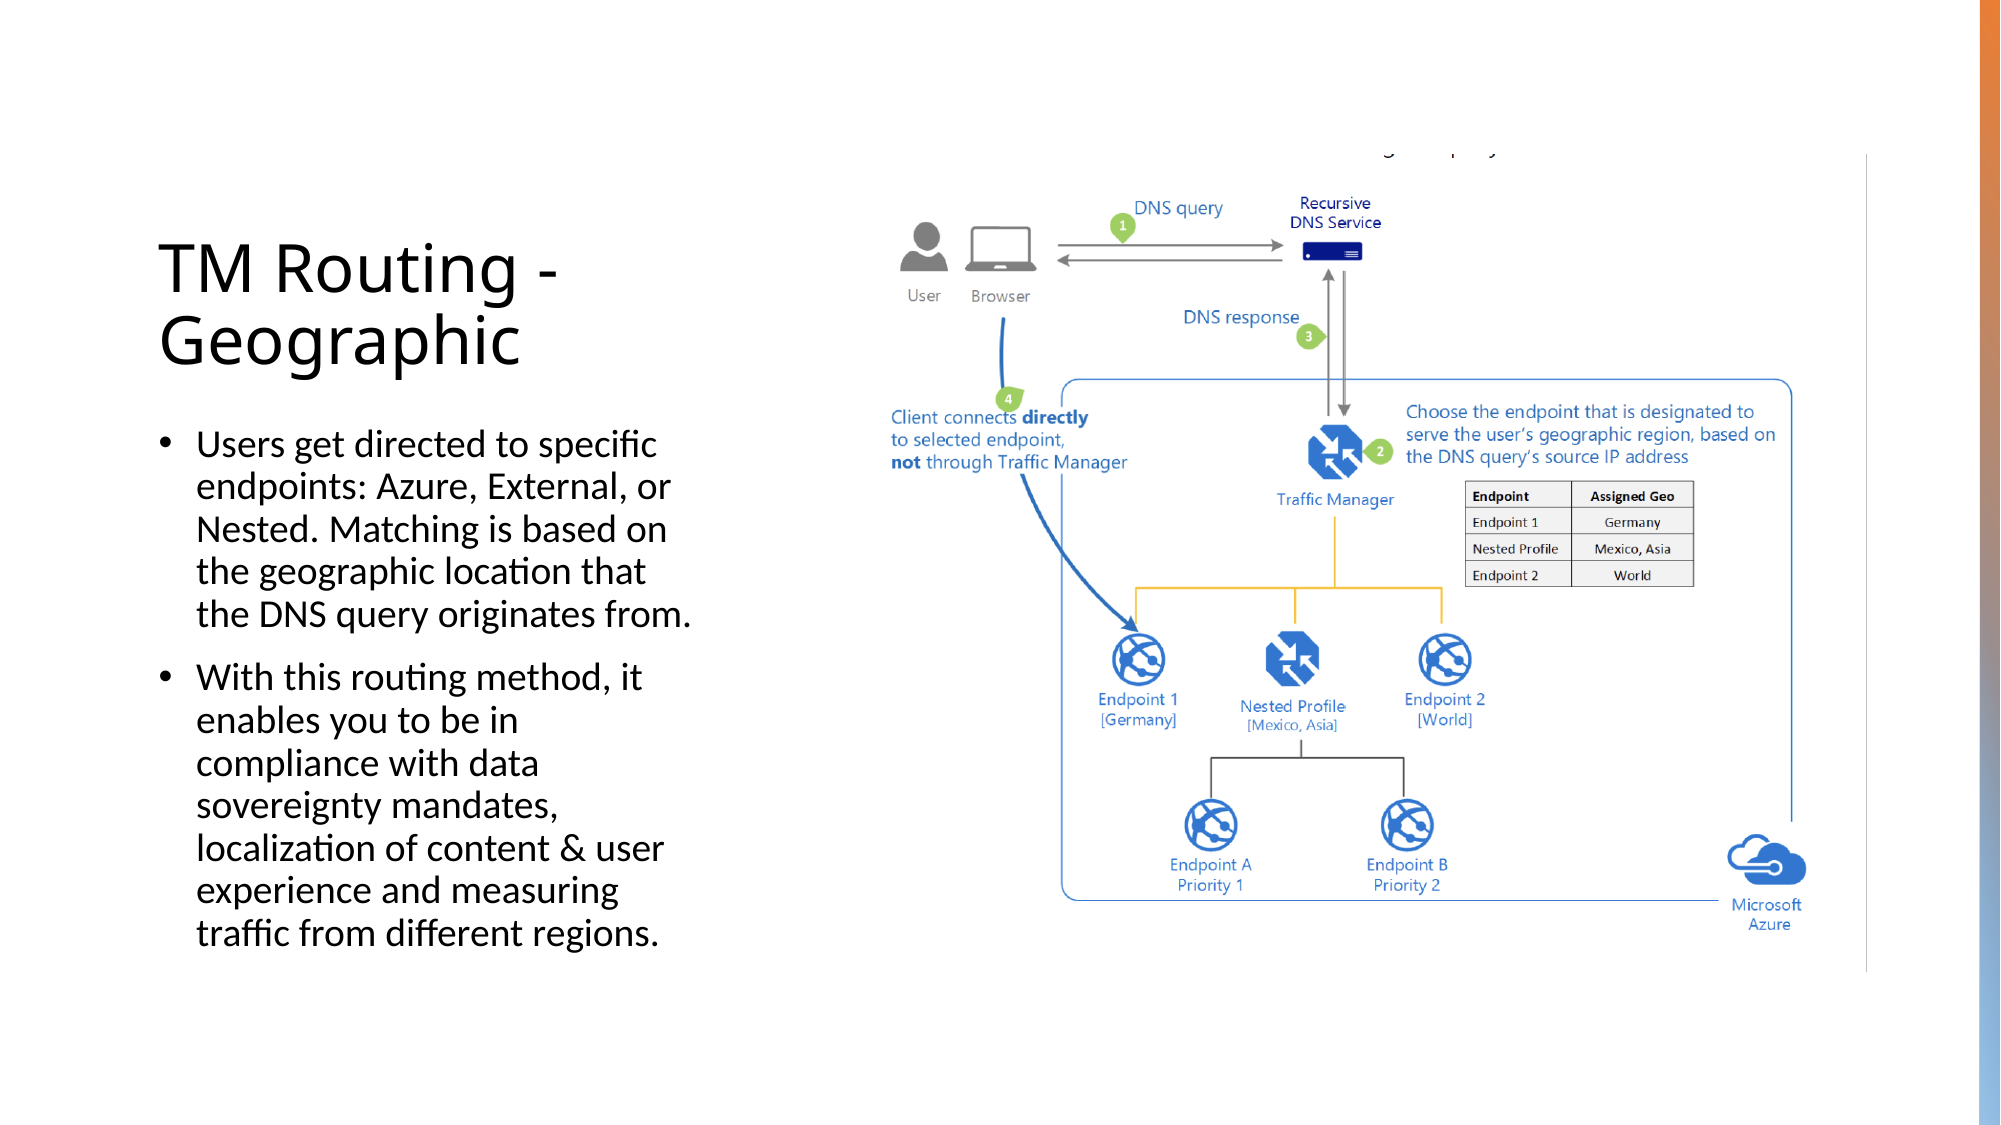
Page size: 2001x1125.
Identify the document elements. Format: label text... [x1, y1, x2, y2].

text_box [1979, 0, 2000, 1125]
list Users get directed to specific endpoints: Azure, External, or Nested. Matching is based on the geographic location that the DNS query originates from. With this routing method, it enables you to be in compliance with data sovereignty mandates, localization of content & user experience and measuring traffic from different regions. [143, 415, 711, 982]
title TM Routing - Geographic [143, 121, 711, 387]
picture [818, 154, 1867, 972]
